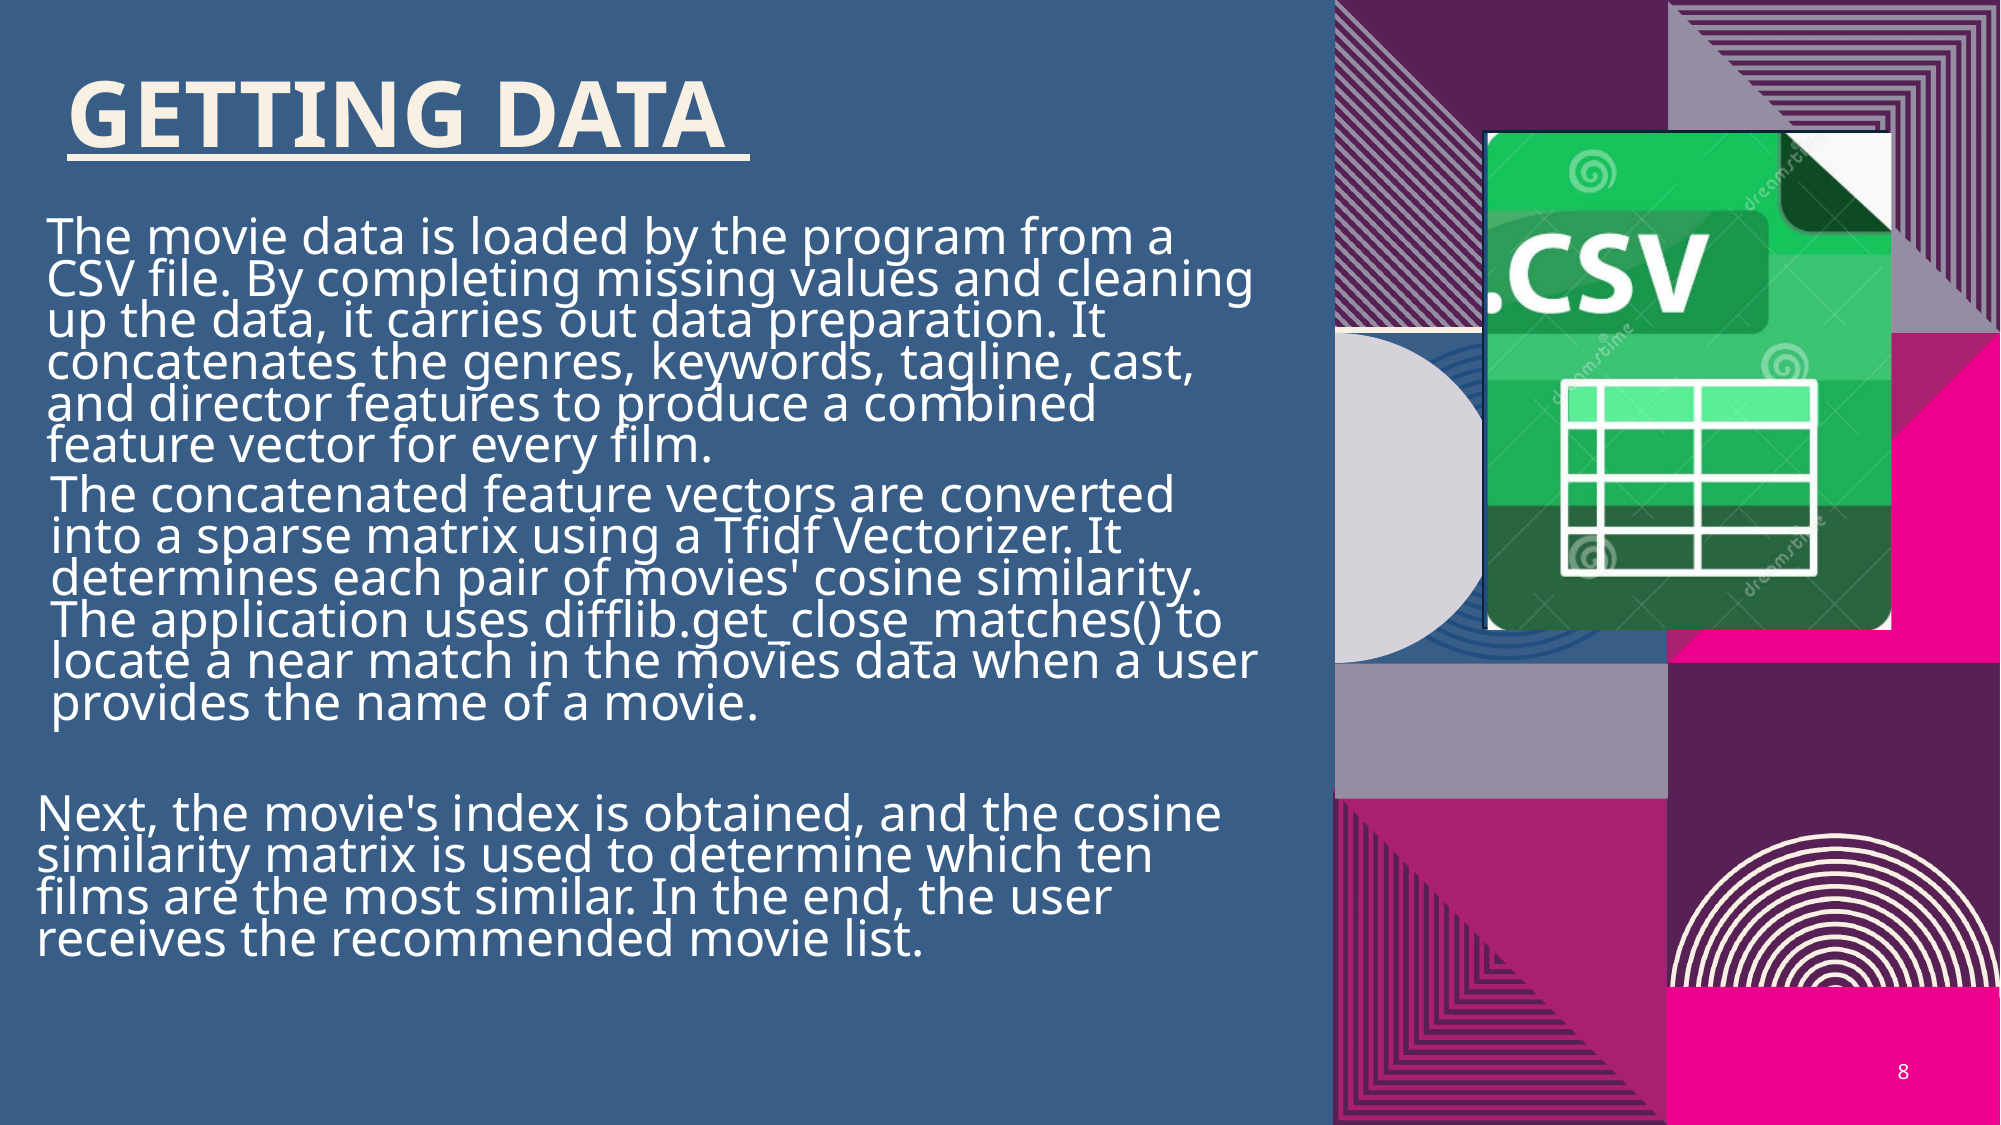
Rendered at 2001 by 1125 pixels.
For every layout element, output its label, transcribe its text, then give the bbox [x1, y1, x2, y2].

text_box Next, the movie's index is obtained, and the cosine similarity matrix is used to determine which ten films are the most similar. In the end, the user receives the recommended movie list. [21, 791, 1277, 955]
picture [1335, 0, 2001, 630]
list The concatenated feature vectors are converted into a sparse matrix using a Tfidf Vectorizer. It determines each pair of movies' cosine similarity. The application uses difflib.get_close_matches() to locate a near match in the movies data when a user provides the name of a movie. [35, 472, 1292, 714]
picture [1669, 833, 2001, 998]
text_box The movie data is loaded by the program from a CSV file. By completing missing values and cleaning up the data, it carries out data preparation. It concatenates the genres, keywords, tagline, cast, and director features to produce a combined feature vector for every film. [31, 215, 1287, 452]
title Getting data [51, 60, 1133, 215]
picture [1333, 791, 1667, 1125]
slide_number 8 [1849, 1042, 1925, 1103]
text_box [1482, 130, 1888, 629]
